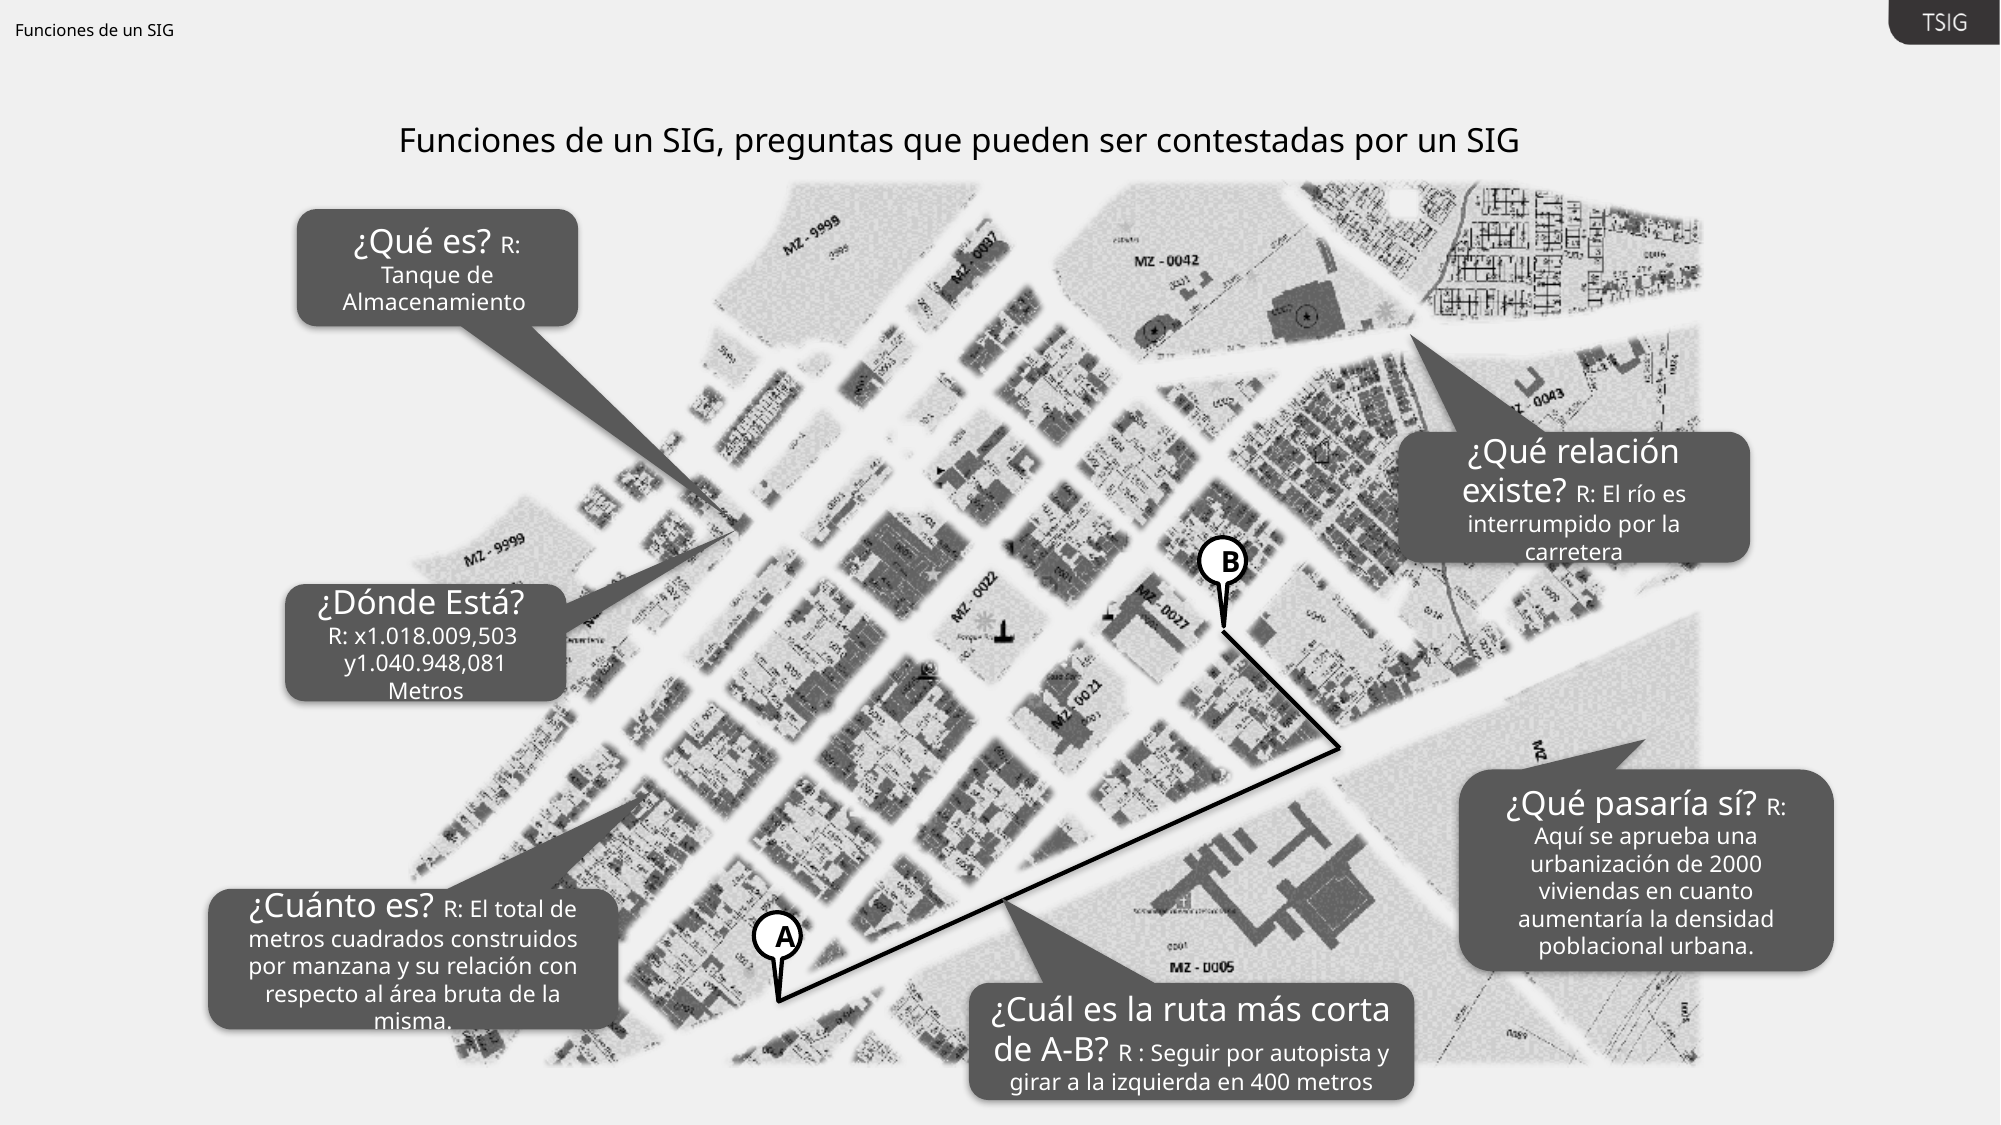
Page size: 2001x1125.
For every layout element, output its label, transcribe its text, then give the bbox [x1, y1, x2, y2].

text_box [207, 179, 1835, 1101]
text_box Funciones de un SIG, preguntas que pueden ser contestadas por un SIG [269, 111, 1652, 167]
picture [1888, 0, 2000, 46]
text_box Funciones de un SIG [0, 0, 2000, 59]
